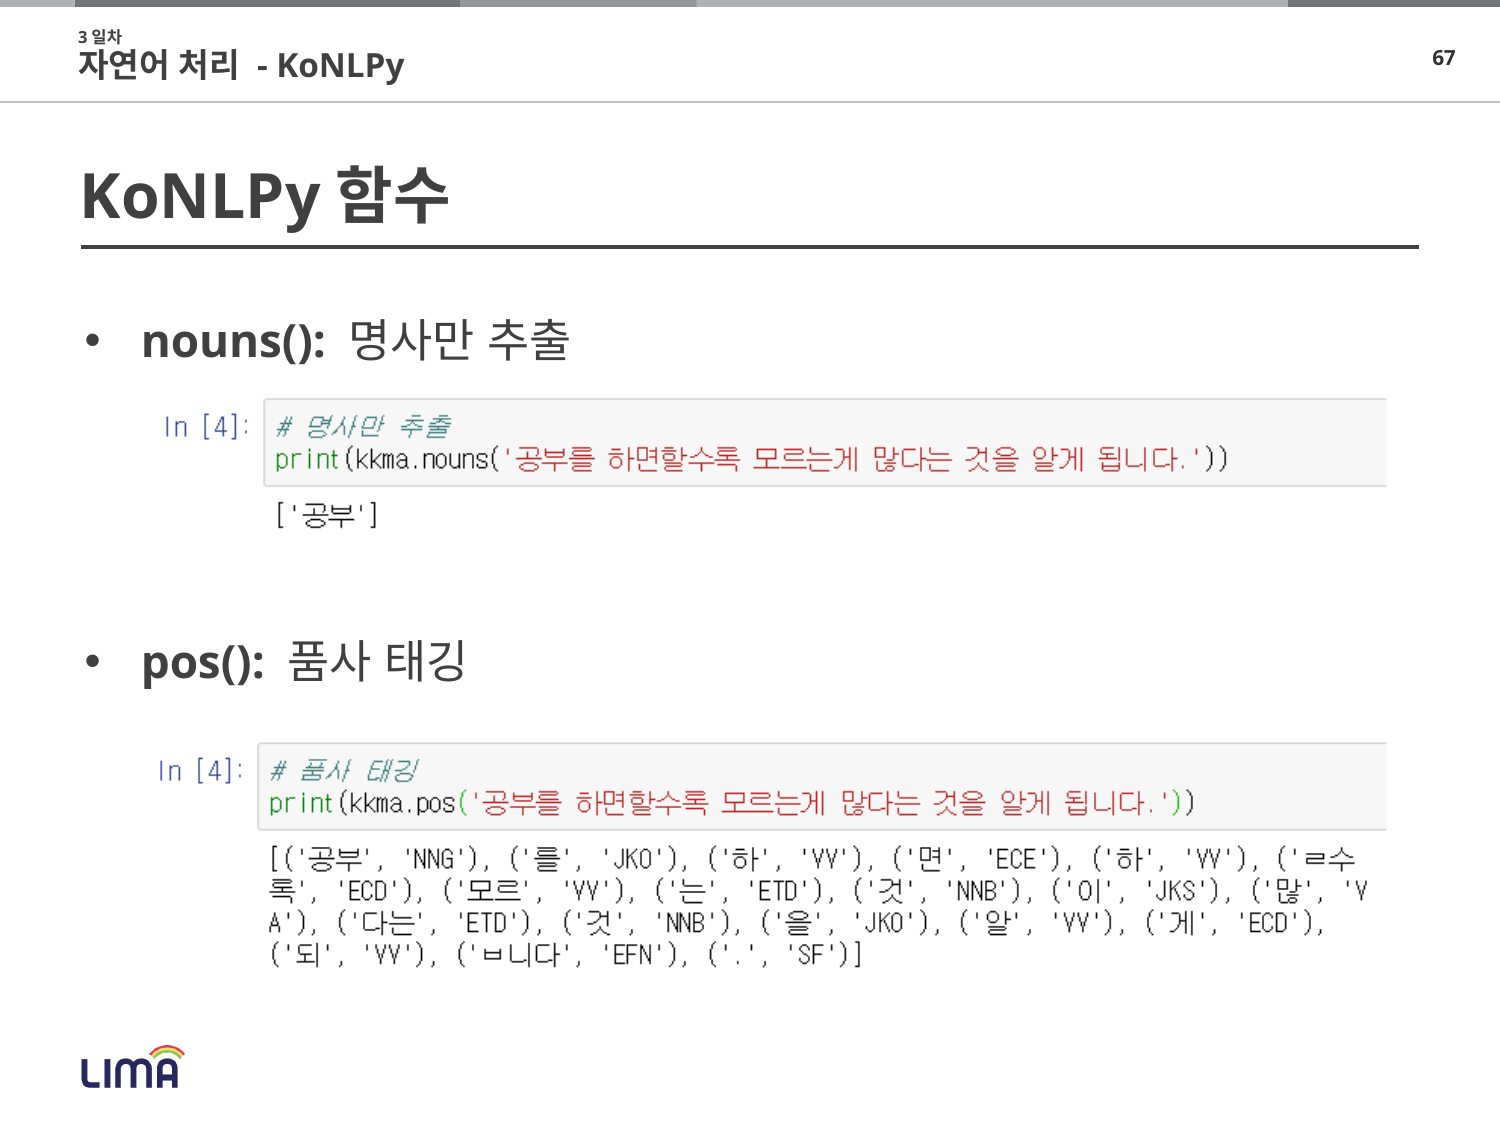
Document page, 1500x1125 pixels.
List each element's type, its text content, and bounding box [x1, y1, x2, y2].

picture [0, 0, 1500, 23]
picture [81, 1045, 185, 1088]
picture [138, 394, 1387, 545]
title KoNLPy함수 [65, 148, 1416, 257]
picture [138, 719, 1387, 978]
text_box 3일차 자연어 처리 - KoNLPy [61, 21, 476, 93]
list nouns(): 명사만 추출 pos(): 품사 태깅 [69, 304, 1413, 966]
